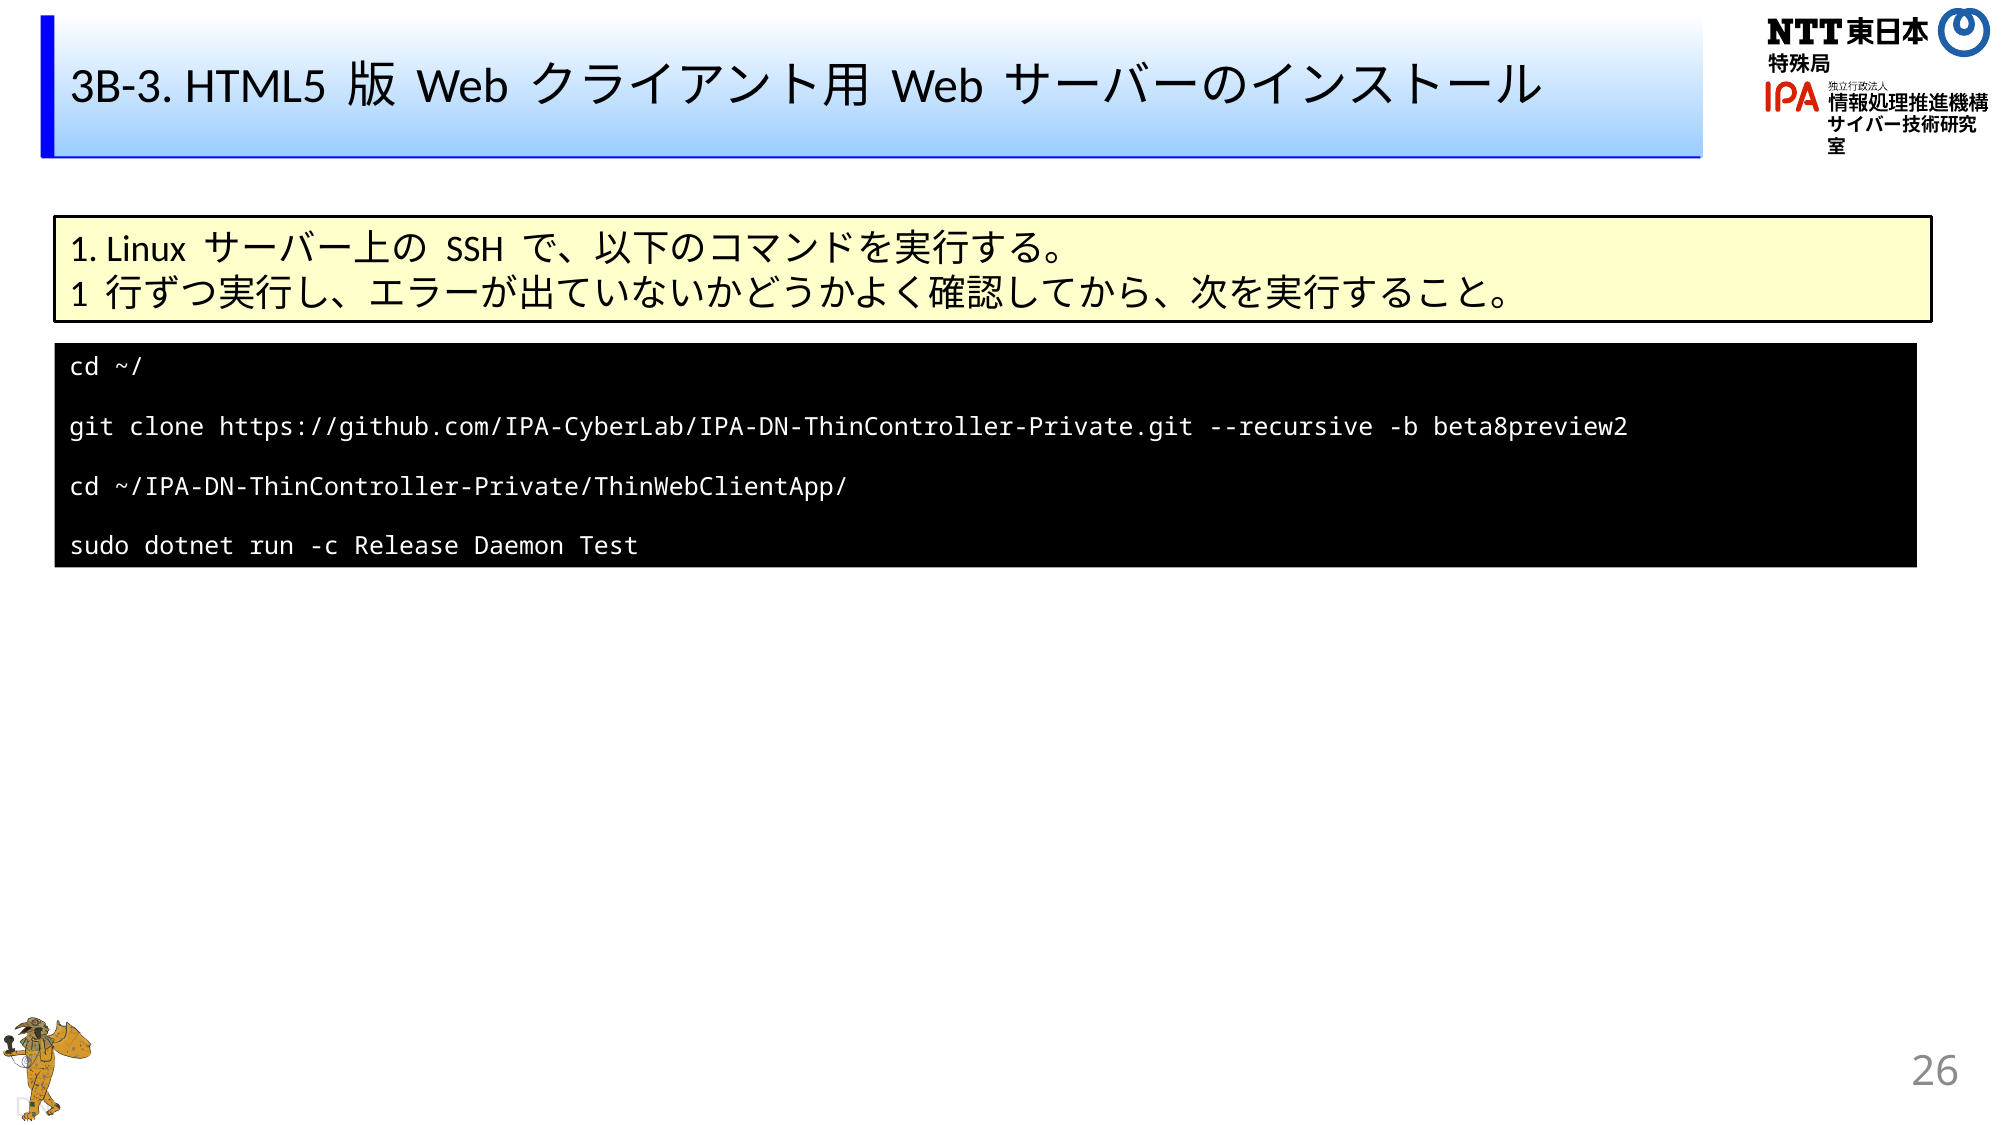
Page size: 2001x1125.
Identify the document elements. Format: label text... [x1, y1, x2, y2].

title 3B-3. HTML5 版 Web クライアント用 Web サーバーのインストール [54, 30, 1703, 143]
text_box 1. Linux サーバー上の SSH で、以下のコマンドを実行する。 1 行ずつ実行し、エラーが出ていないかどうかよく確認してから、次を実行すること。 [54, 216, 1932, 322]
slide_number 26 [1412, 1042, 1975, 1103]
text_box cd ~/ git clone https://github.com/IPA-CyberLab/IPA-DN-ThinController-Private.git --recursive -b beta8preview2 cd ~/IPA-DN-ThinController-Private/ThinWebClientApp/ sudo dotnet run -c Release Daemon Test [54, 343, 1917, 568]
